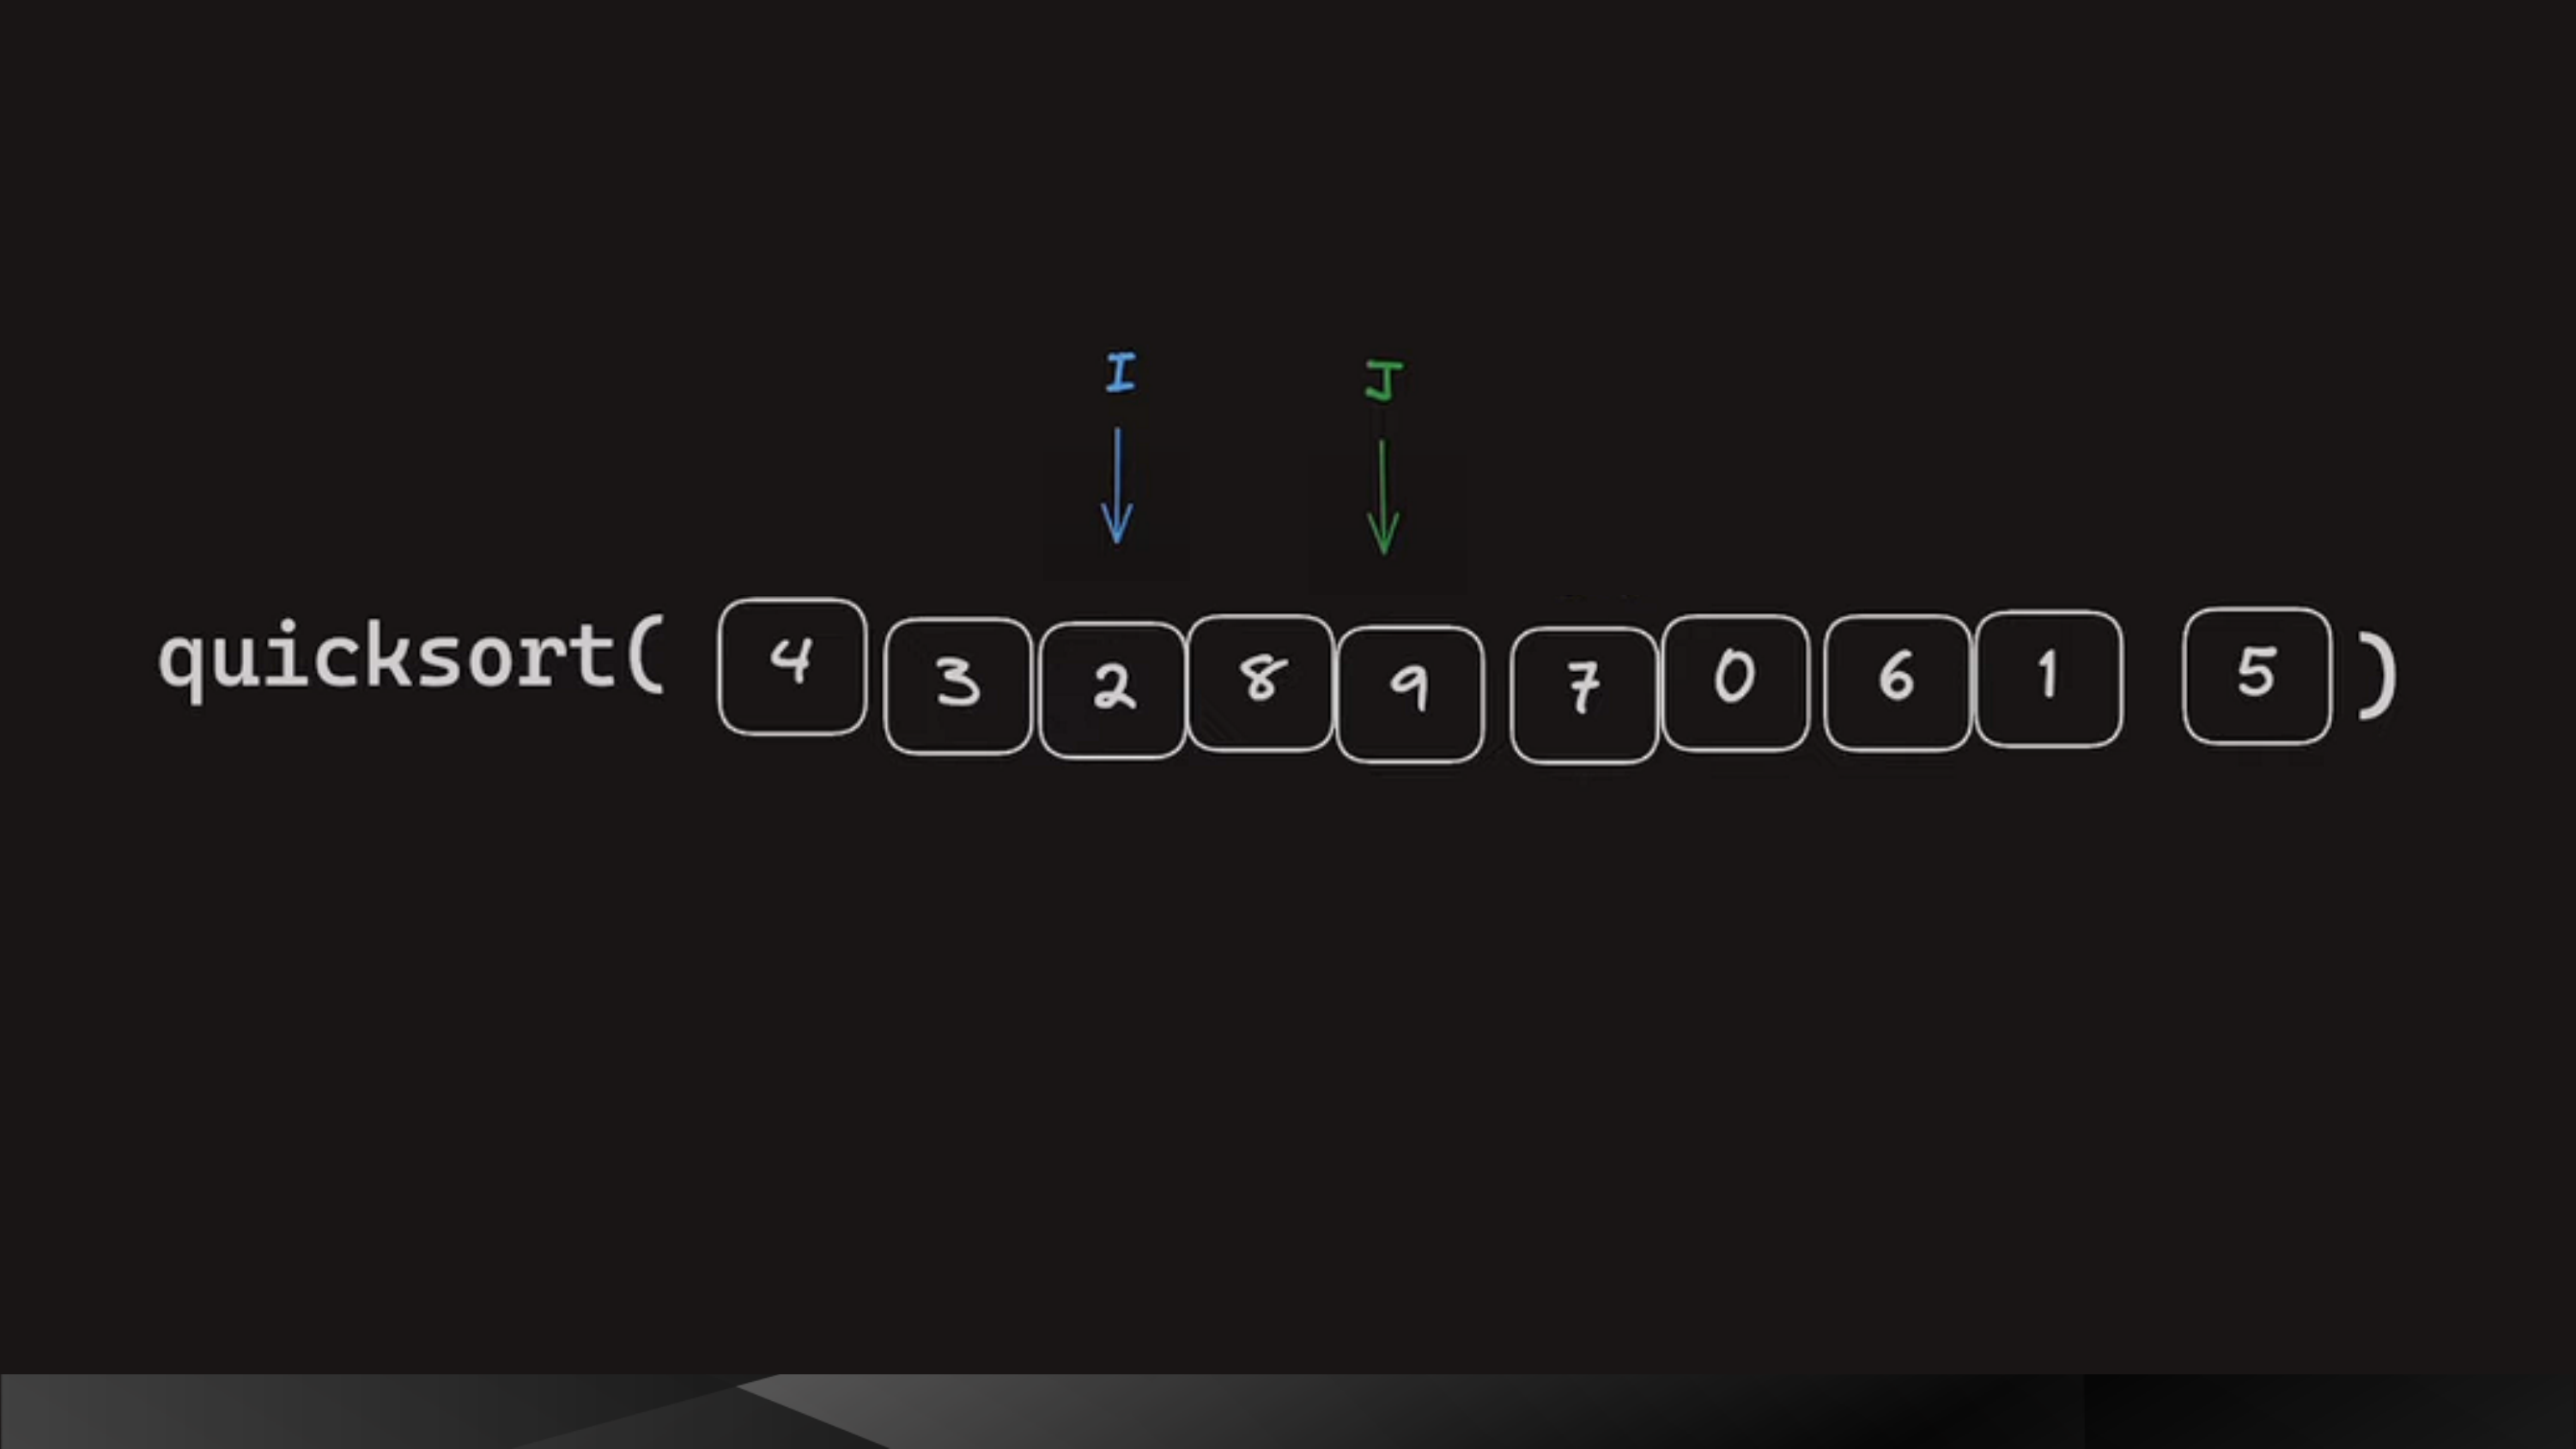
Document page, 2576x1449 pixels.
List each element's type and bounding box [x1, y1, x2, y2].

text_box [0, 1374, 2576, 1449]
text_box [1043, 276, 1190, 581]
text_box [144, 595, 2432, 797]
text_box [1308, 276, 1467, 595]
